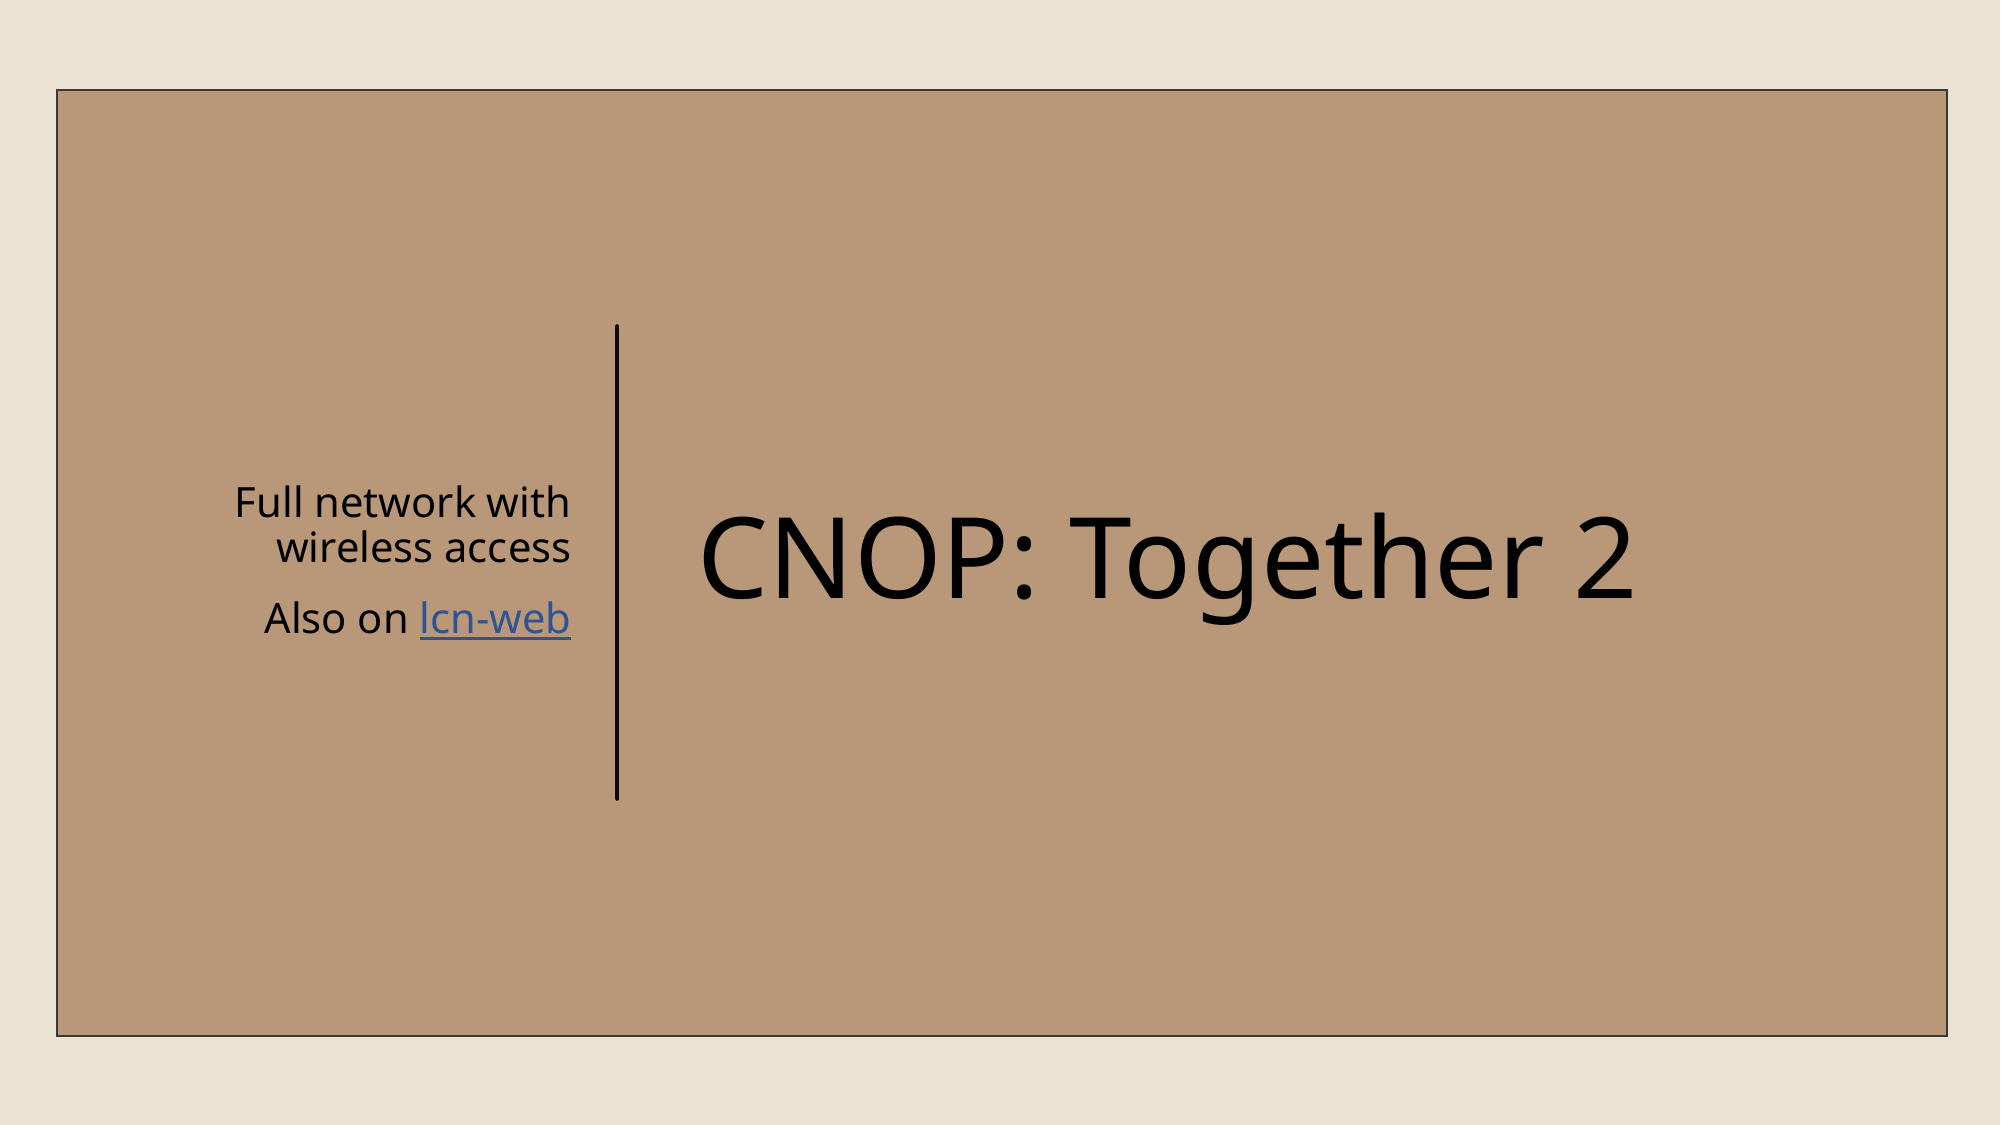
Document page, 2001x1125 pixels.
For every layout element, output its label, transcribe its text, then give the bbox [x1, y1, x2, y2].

title CNOP: Together 2 [645, 208, 1910, 917]
list Full network with wireless access Also on lcn-web [90, 208, 587, 917]
